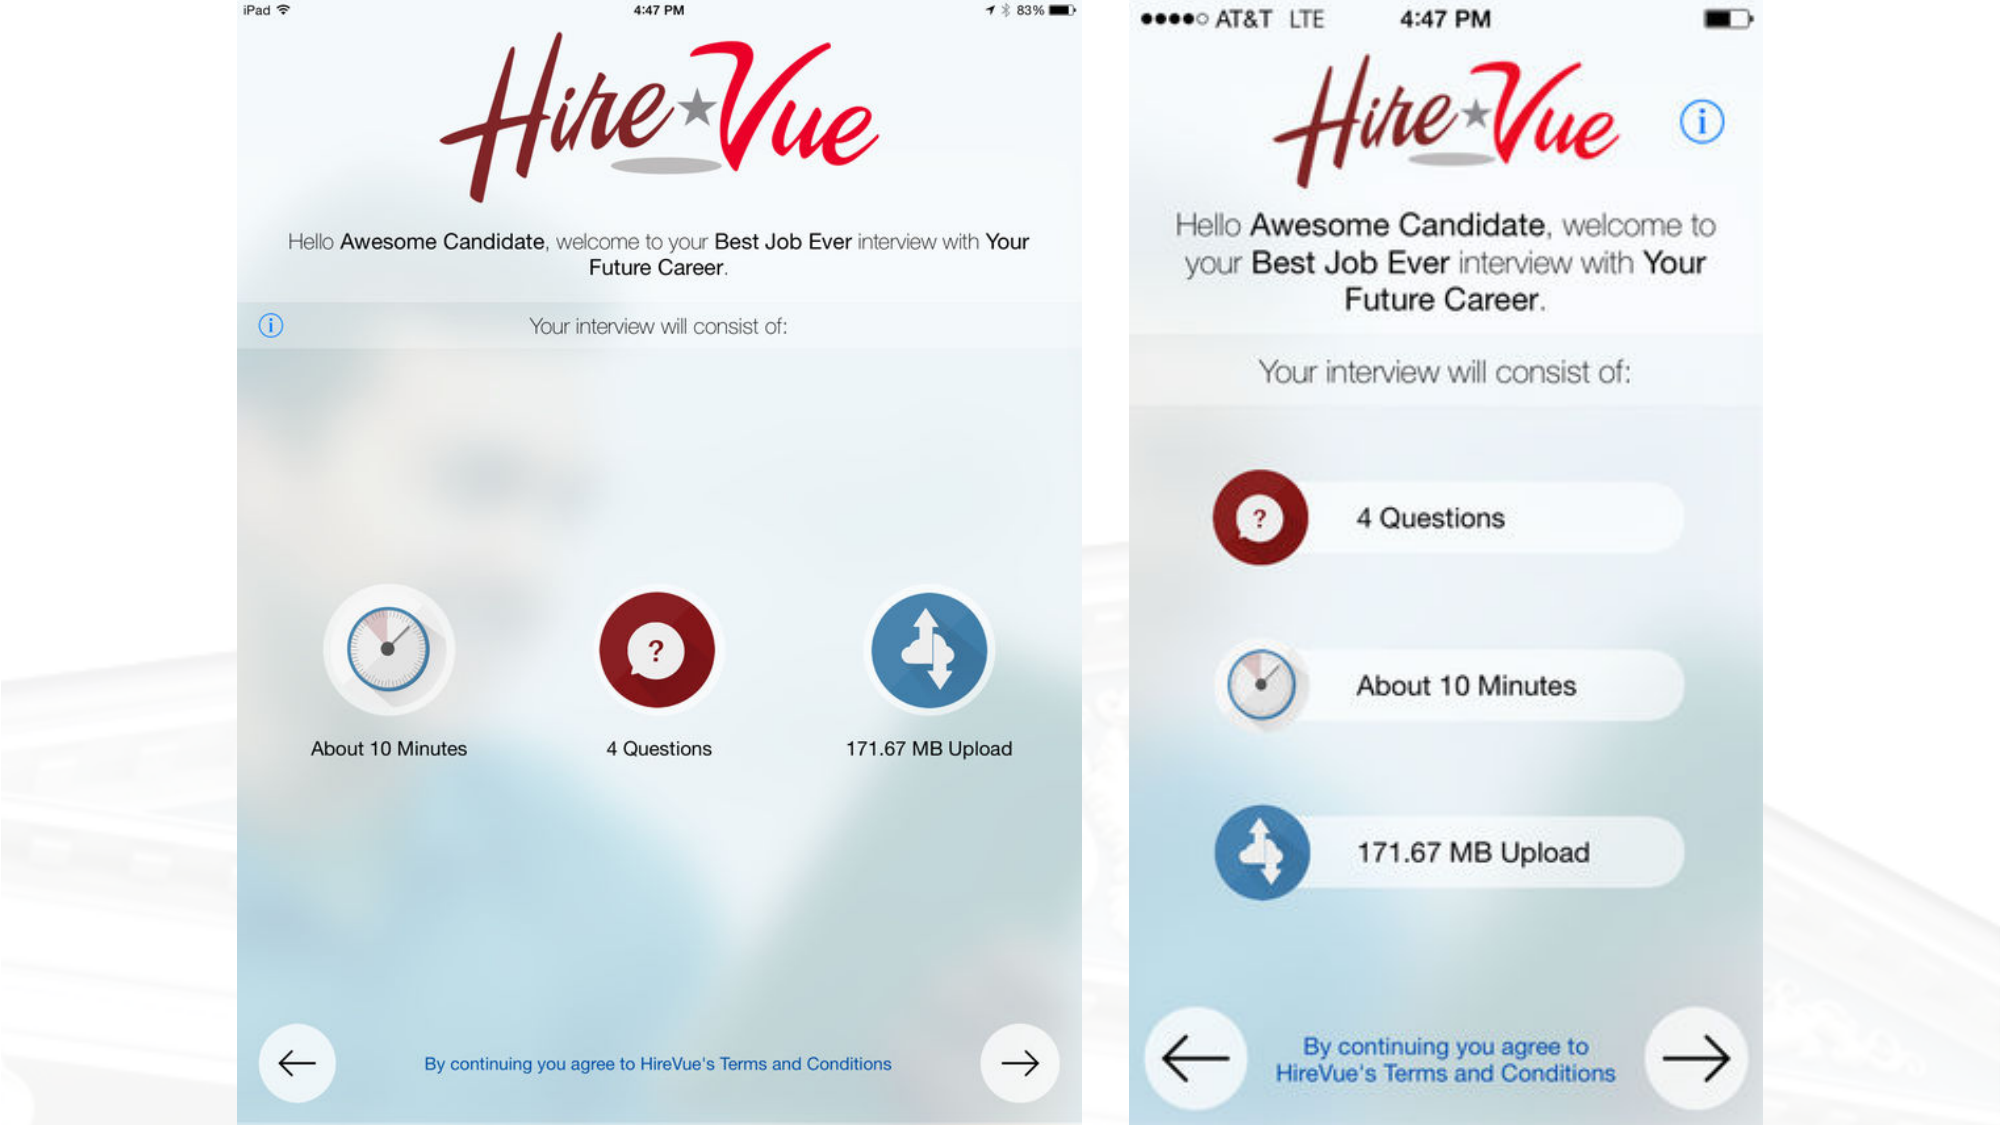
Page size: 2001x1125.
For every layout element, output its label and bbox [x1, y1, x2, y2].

text_box [237, 0, 1763, 1125]
